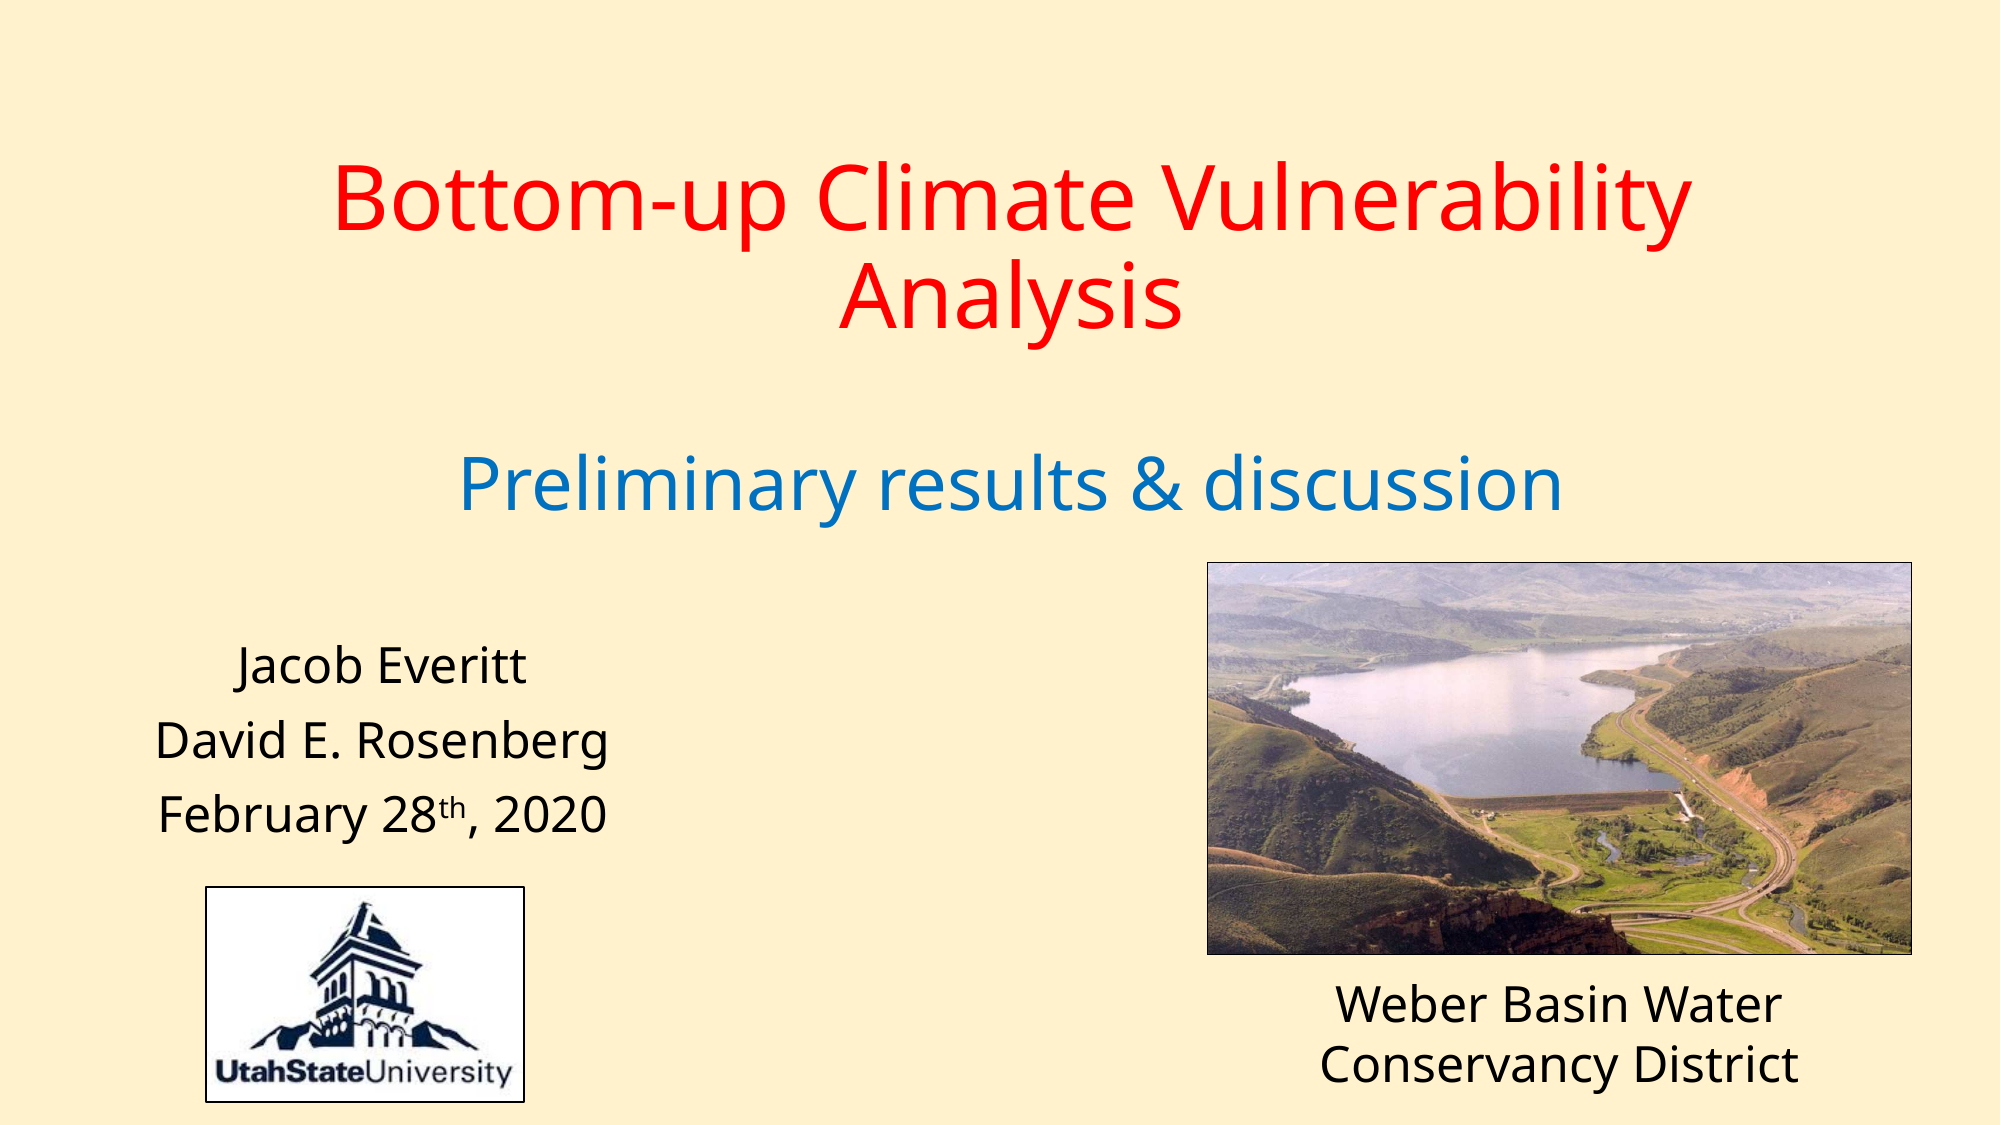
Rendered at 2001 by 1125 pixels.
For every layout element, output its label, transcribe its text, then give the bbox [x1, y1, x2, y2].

picture [1207, 562, 1912, 955]
subtitle Jacob Everitt David E. Rosenberg February 28th, 2020 [52, 632, 713, 905]
text_box Weber Basin Water Conservancy District [1174, 964, 1945, 1100]
picture [206, 887, 524, 1102]
title Bottom-up Climate Vulnerability Analysis Preliminary results & discussion [262, 142, 1763, 535]
